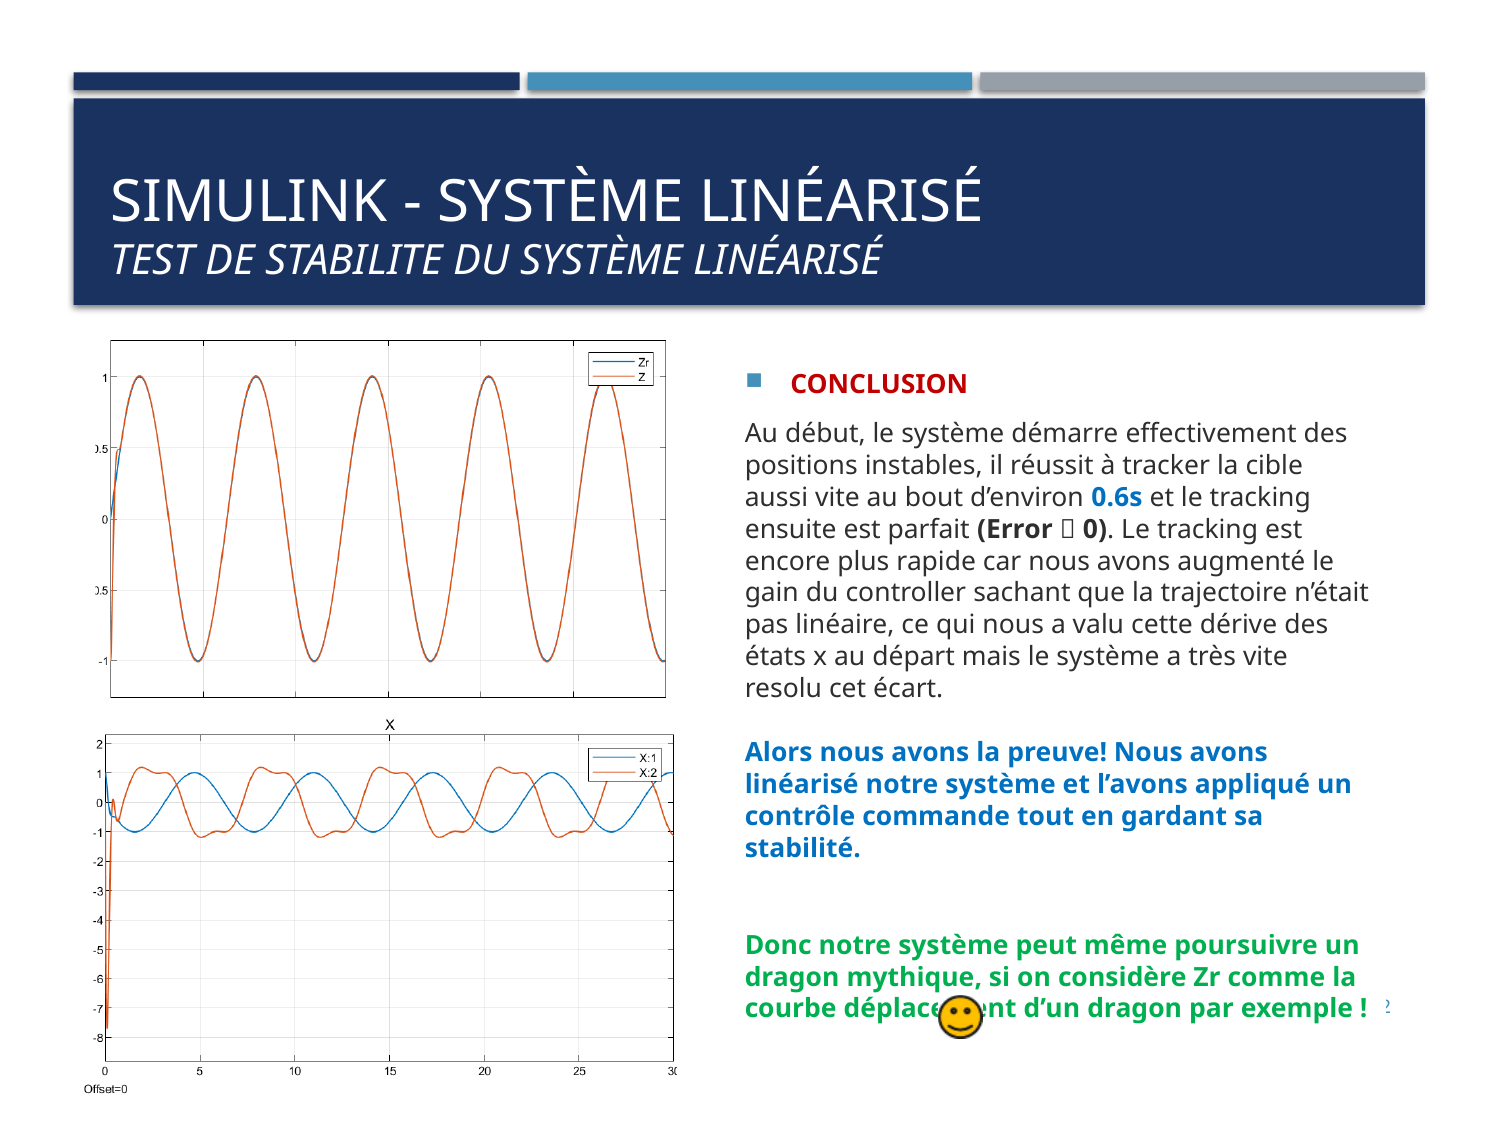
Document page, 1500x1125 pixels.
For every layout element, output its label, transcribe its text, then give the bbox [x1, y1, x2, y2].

text_box CONCLUSION Au début, le système démarre effectivement des positions instables, il réussit à tracker la cible aussi vite au bout d’environ 0.6s et le tracking ensuite est parfait (Error  0). Le tracking est encore plus rapide car nous avons augmenté le gain du controller sachant que la trajectoire n’était pas linéaire, ce qui nous a valu cette dérive des états x au départ mais le système a très vite resolu cet écart. Alors nous avons la preuve! Nous avons linéarisé notre système et l’avons appliqué un contrôle commande tout en gardant sa stabilité. Donc notre système peut même poursuivre un dragon mythique, si on considère Zr comme la courbe déplacement d’un dragon par exemple ! [729, 359, 1386, 1059]
picture [938, 994, 983, 1040]
title SIMULINK - SYSTèME LINéARISé TEST DE STABILITE DU SYSTèME LINéARISé [95, 112, 1406, 291]
slide_number 22 [1279, 977, 1406, 1037]
picture [94, 327, 680, 709]
picture [79, 710, 678, 1101]
